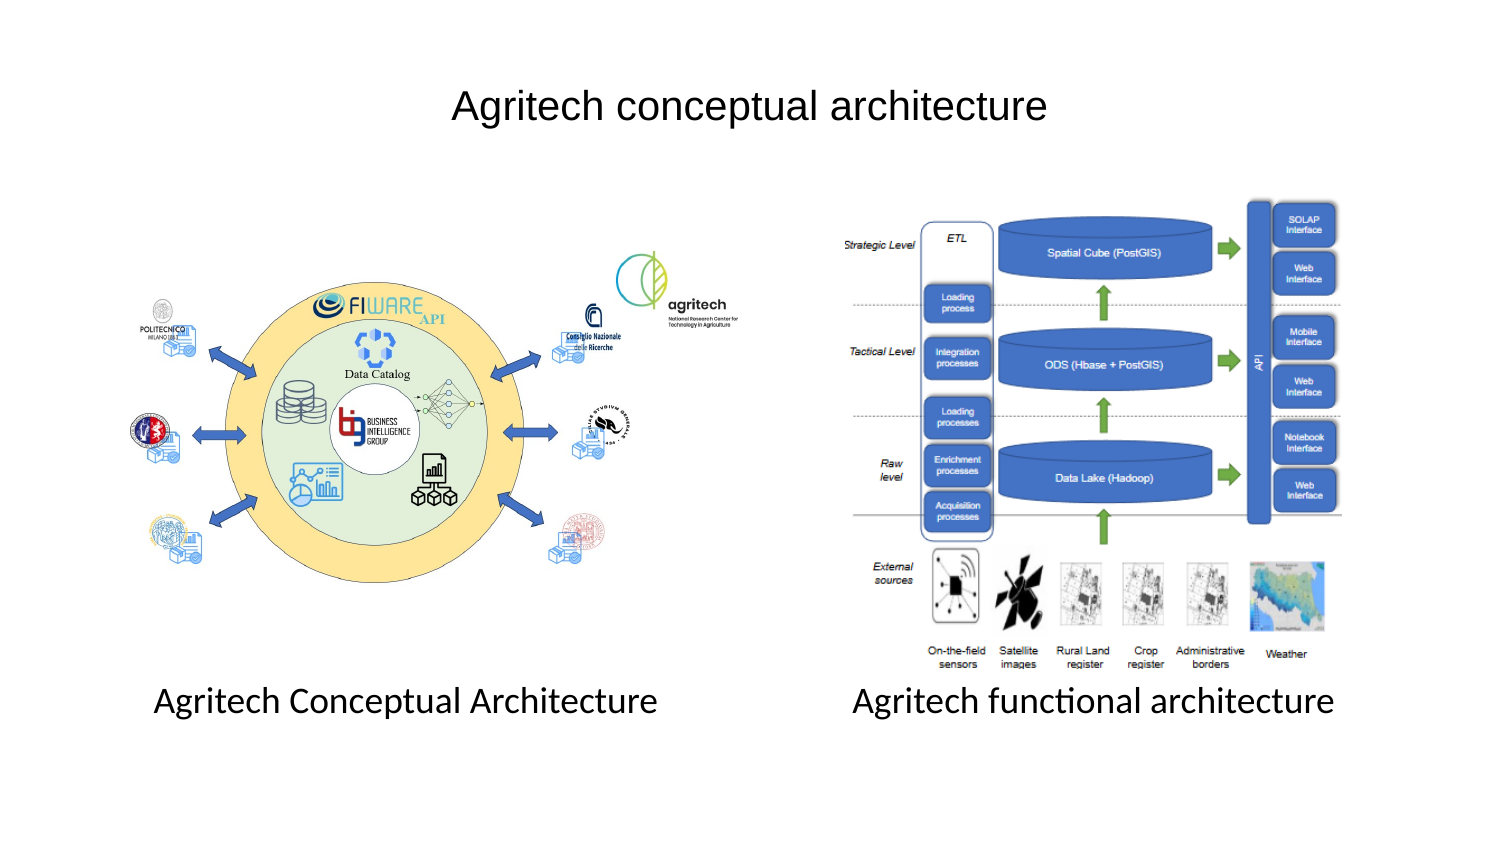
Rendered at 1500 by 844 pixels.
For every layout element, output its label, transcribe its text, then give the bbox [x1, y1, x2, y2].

text_box Agritech Conceptual Architecture [74, 668, 738, 753]
title Agritech conceptual architecture [75, 33, 1425, 175]
picture [845, 195, 1342, 669]
text_box Agritech functional architecture [762, 668, 1425, 753]
picture [74, 245, 738, 619]
